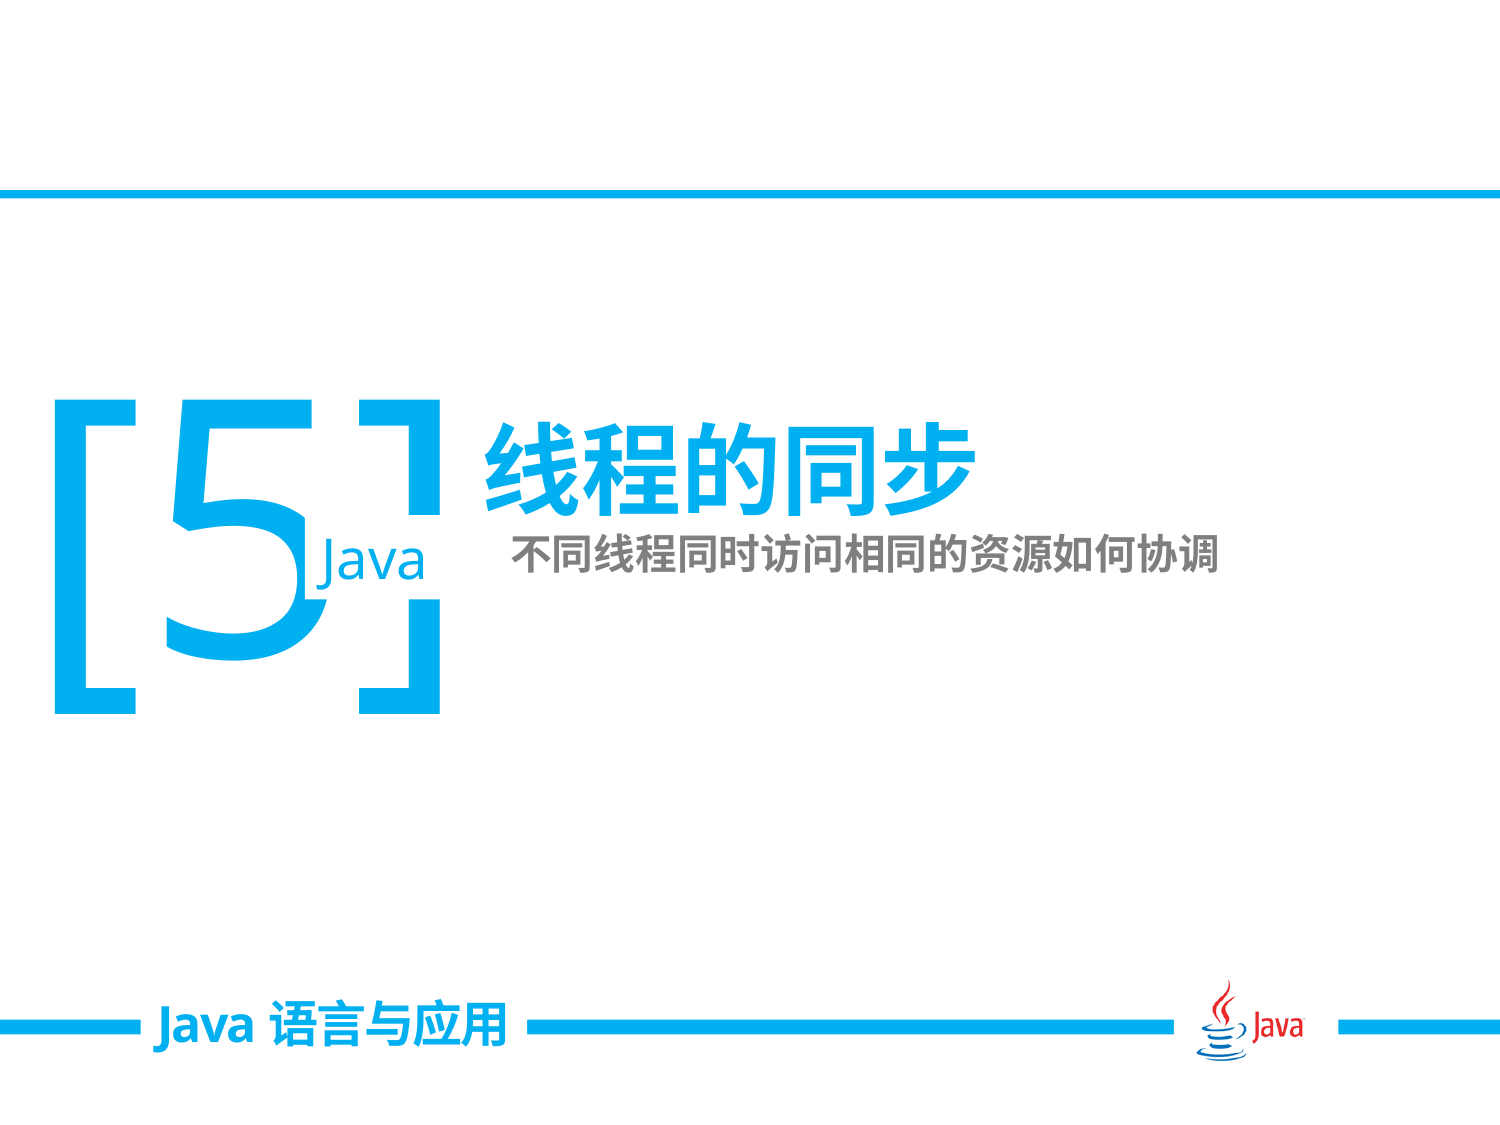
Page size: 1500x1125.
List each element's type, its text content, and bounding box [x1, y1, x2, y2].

text_box 线程的同步 不同线程同时访问相同的资源如何协调 [485, 400, 1235, 586]
text_box Java [304, 515, 446, 600]
text_box [5] [11, 289, 485, 737]
picture [1173, 971, 1326, 1064]
